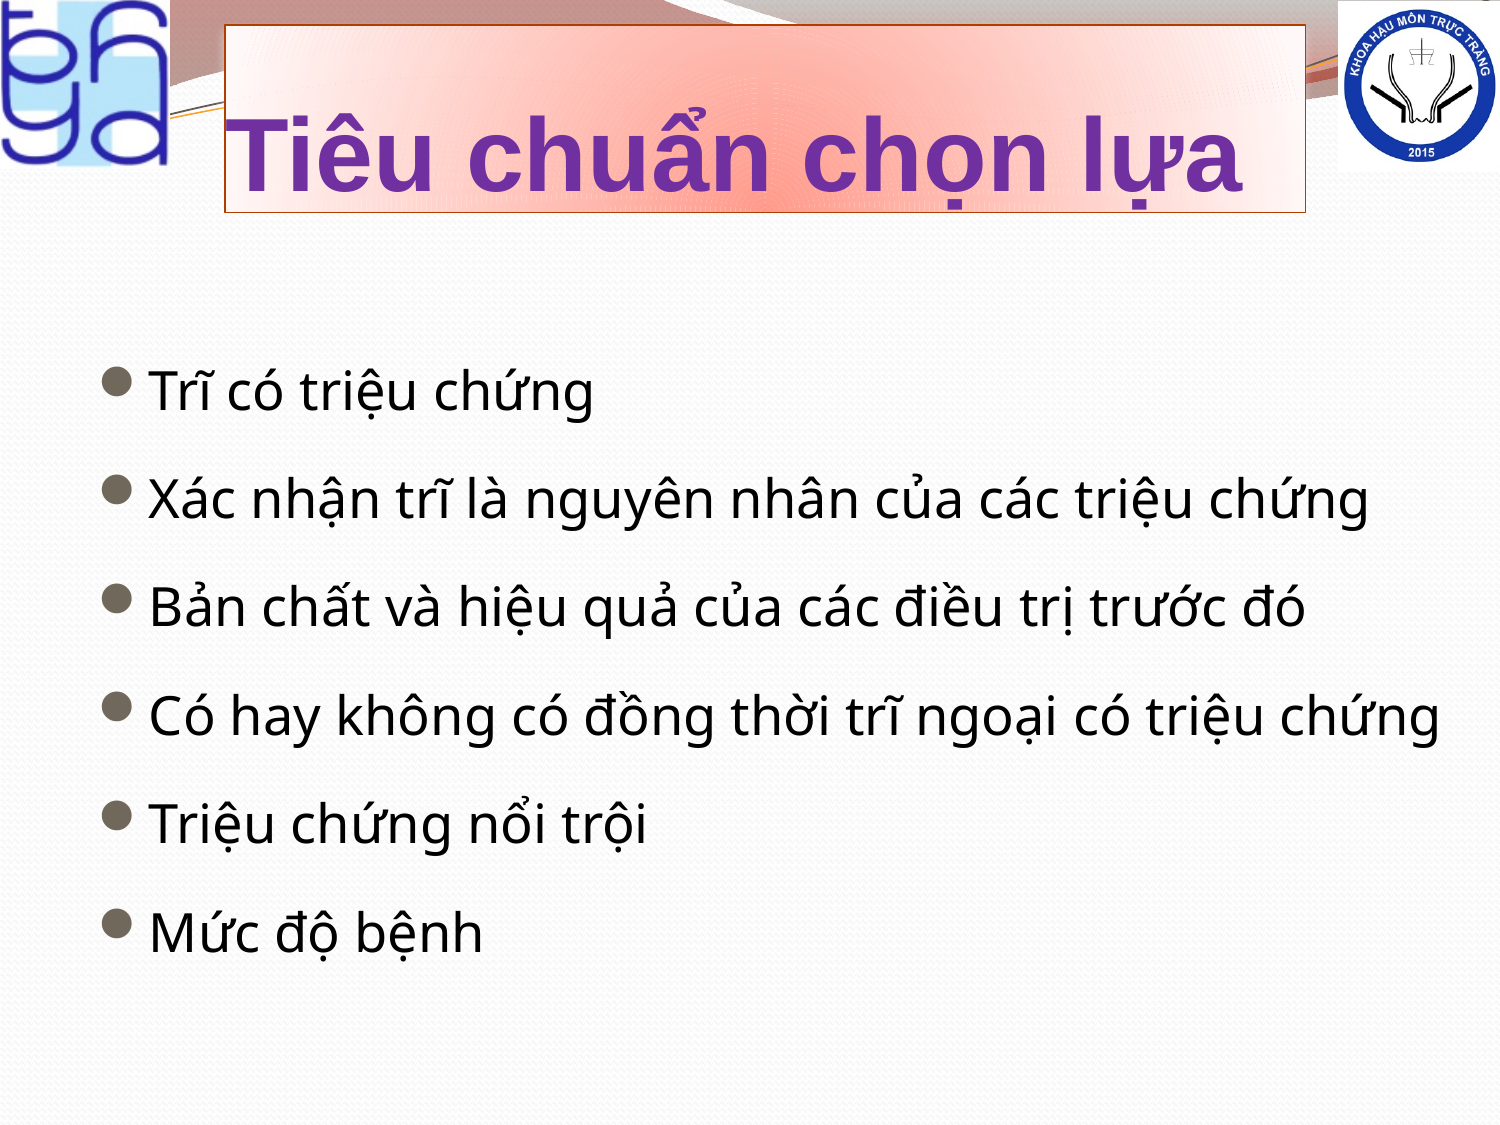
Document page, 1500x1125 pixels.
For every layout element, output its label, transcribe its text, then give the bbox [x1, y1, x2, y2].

picture [1338, 1, 1500, 172]
picture [0, 0, 170, 169]
title Tiêu chuẩn chọn lựa [224, 24, 1306, 213]
list Trĩ có triệu chứng Xác nhận trĩ là nguyên nhân của các triệu chứng Bản chất và hiệu quả của các điều trị trước đó Có hay không có đồng thời trĩ ngoại có triệu chứng Triệu chứng nổi trội Mức độ bệnh [82, 315, 1474, 991]
